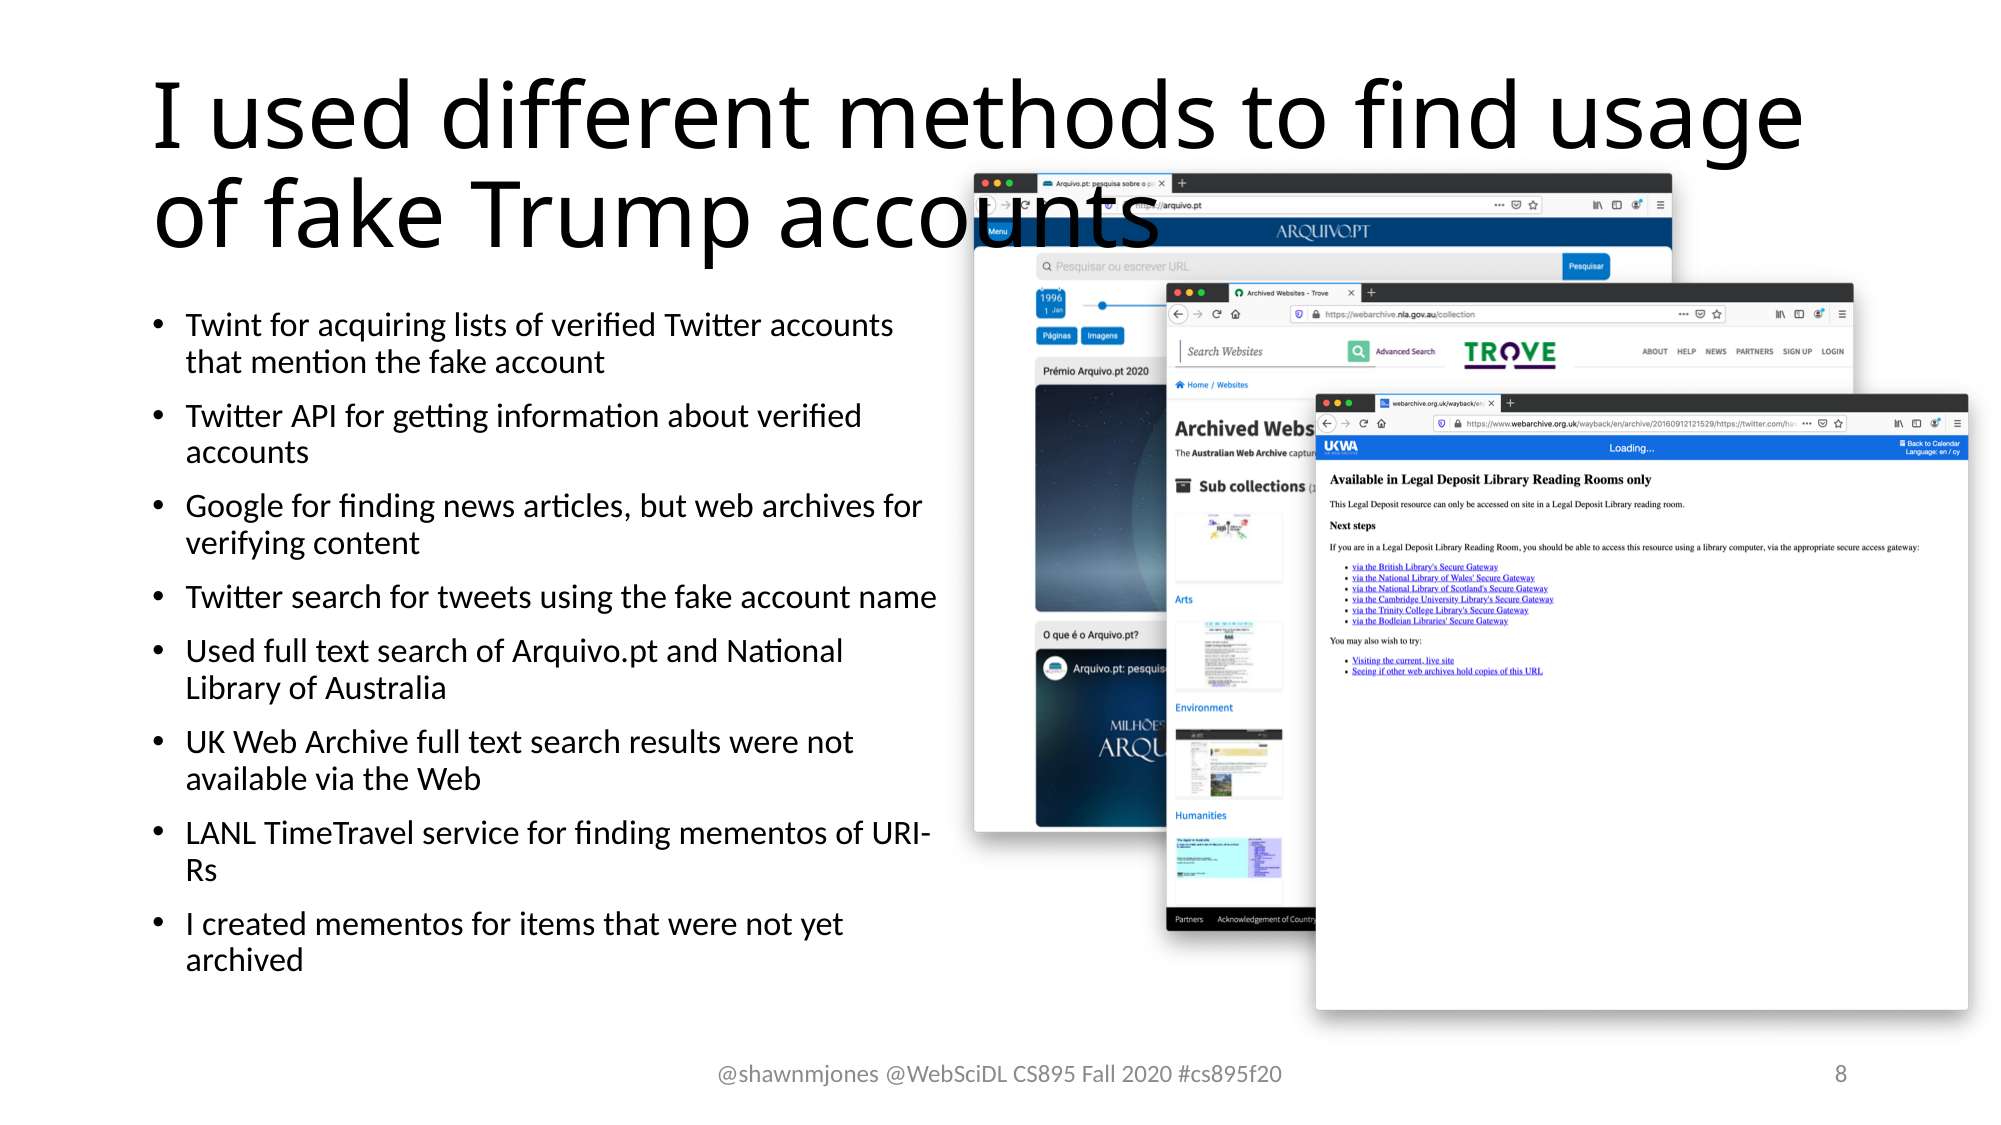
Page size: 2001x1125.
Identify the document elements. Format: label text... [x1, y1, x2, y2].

title I used different methods to find usage of fake Trump accounts [137, 59, 1863, 278]
picture [940, 150, 2000, 1052]
slide_number 8 [1412, 1052, 1863, 1103]
list Twint for acquiring lists of verified Twitter accounts that mention the fake account Twitter API for getting information about verified accounts Google for finding news articles, but web archives for verifying content Twitter search for tweets using the fake account name Used full text search of Arquivo.pt and National Library of Australia UK Web Archive full text search results were not available via the Web LANL TimeTravel service for finding mementos of URI-Rs I created mementos for items that were not yet archived [137, 299, 954, 1014]
footer @shawnmjones @WebSciDL CS895 Fall 2020 #cs895f20 [662, 1042, 1338, 1103]
